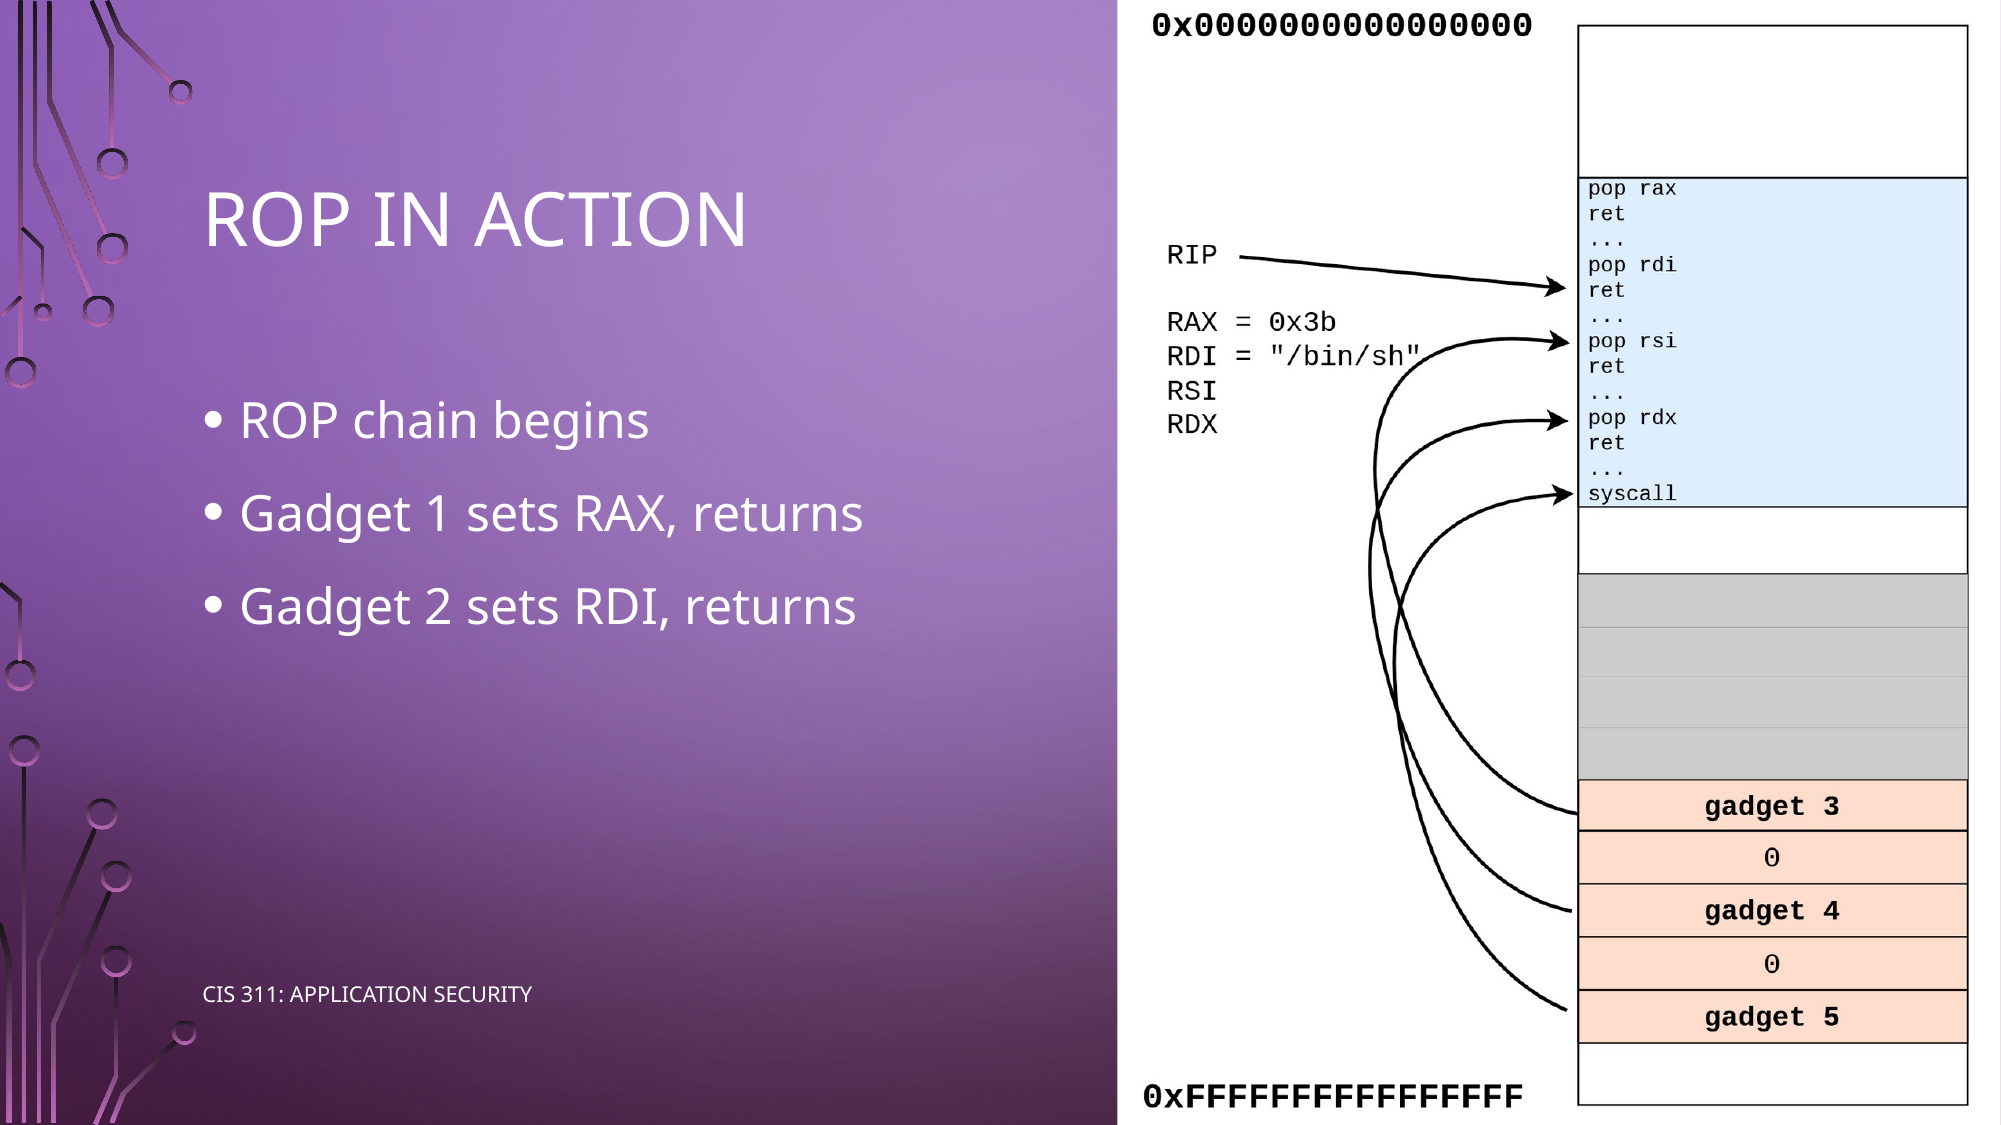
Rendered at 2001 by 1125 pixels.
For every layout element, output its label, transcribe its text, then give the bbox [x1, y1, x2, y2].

list ROP chain begins Gadget 1 sets RAX, returns Gadget 2 sets RDI, returns [187, 369, 1117, 950]
footer CIS 311: Application Security [187, 965, 1117, 1025]
picture [1117, 0, 2000, 1125]
title ROP in action [187, 101, 1117, 344]
